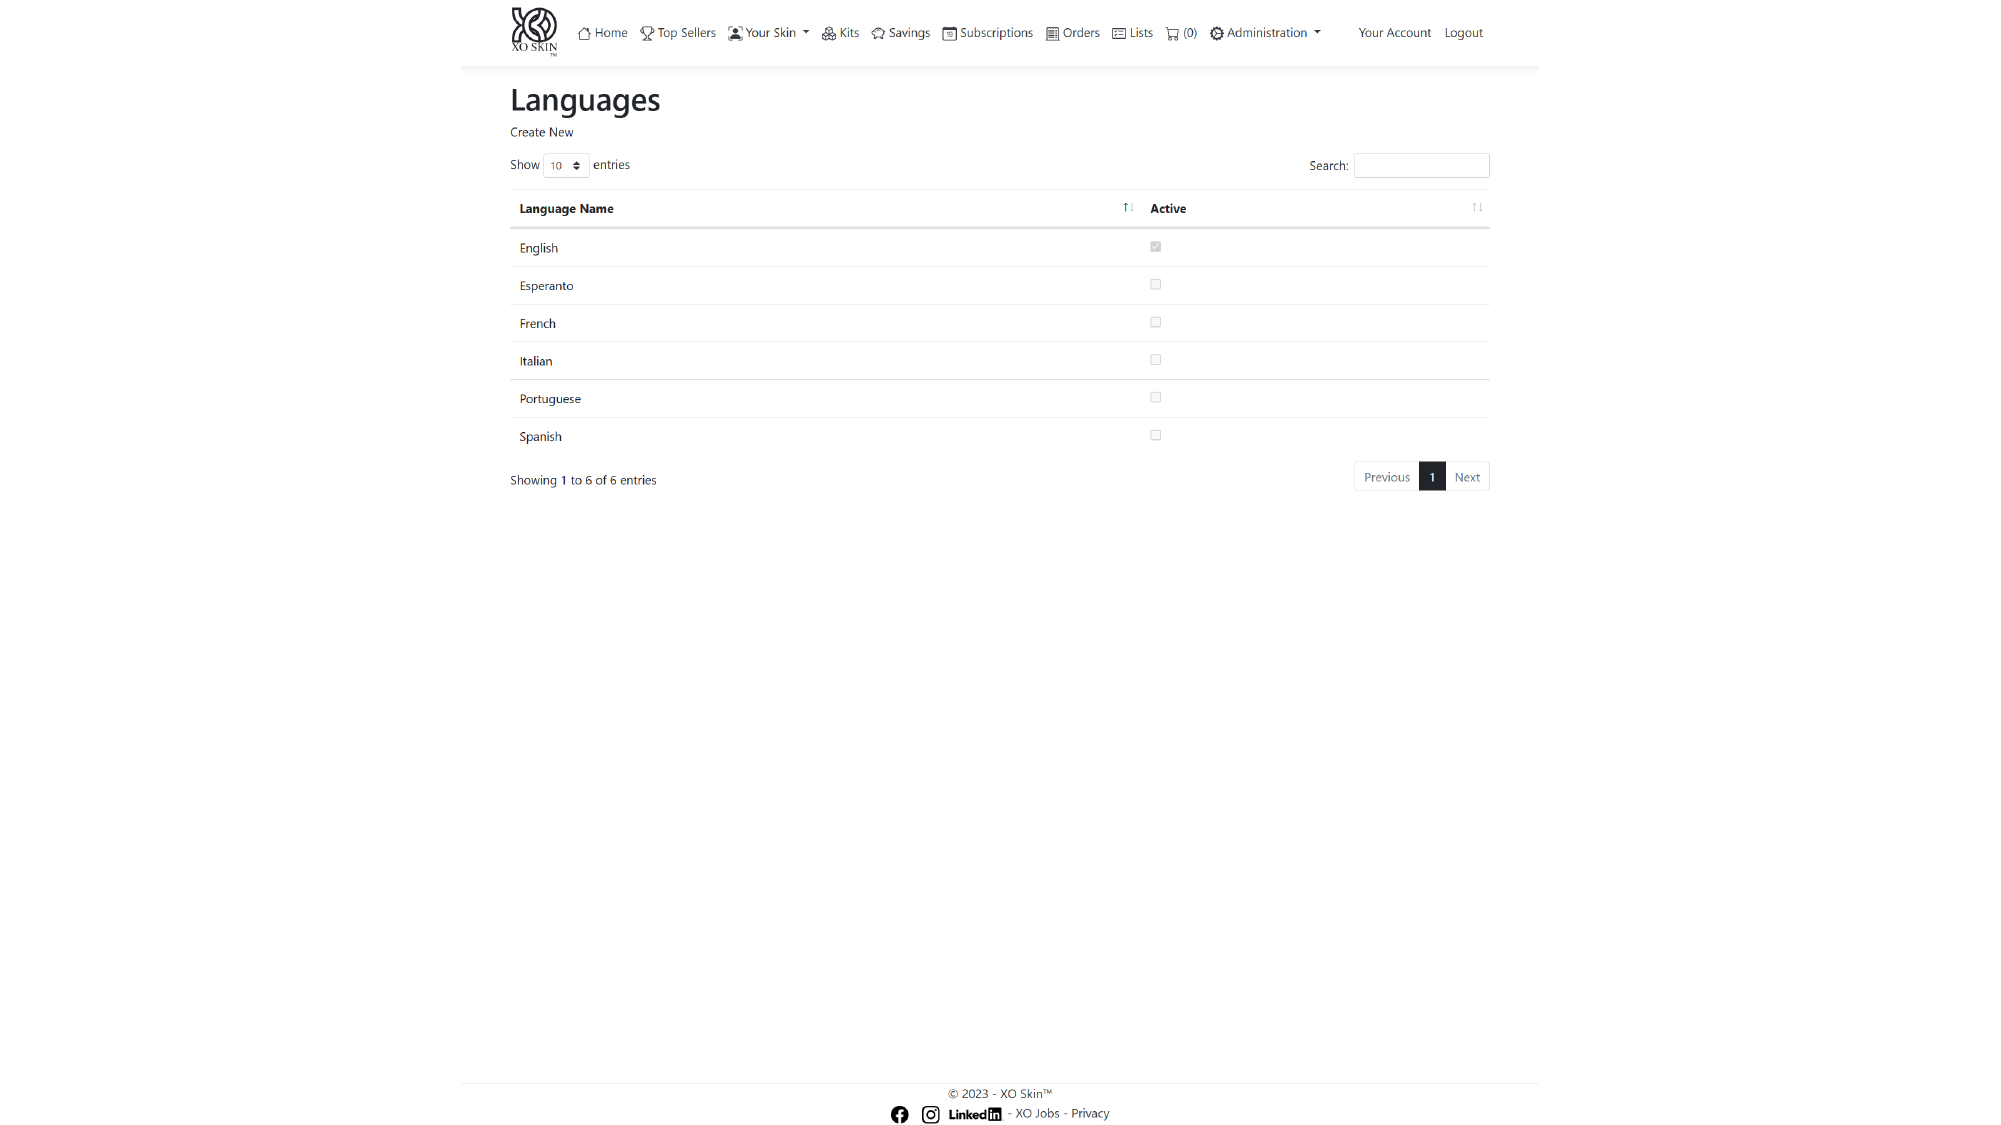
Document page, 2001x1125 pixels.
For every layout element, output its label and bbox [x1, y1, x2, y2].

picture [461, 0, 1539, 1125]
